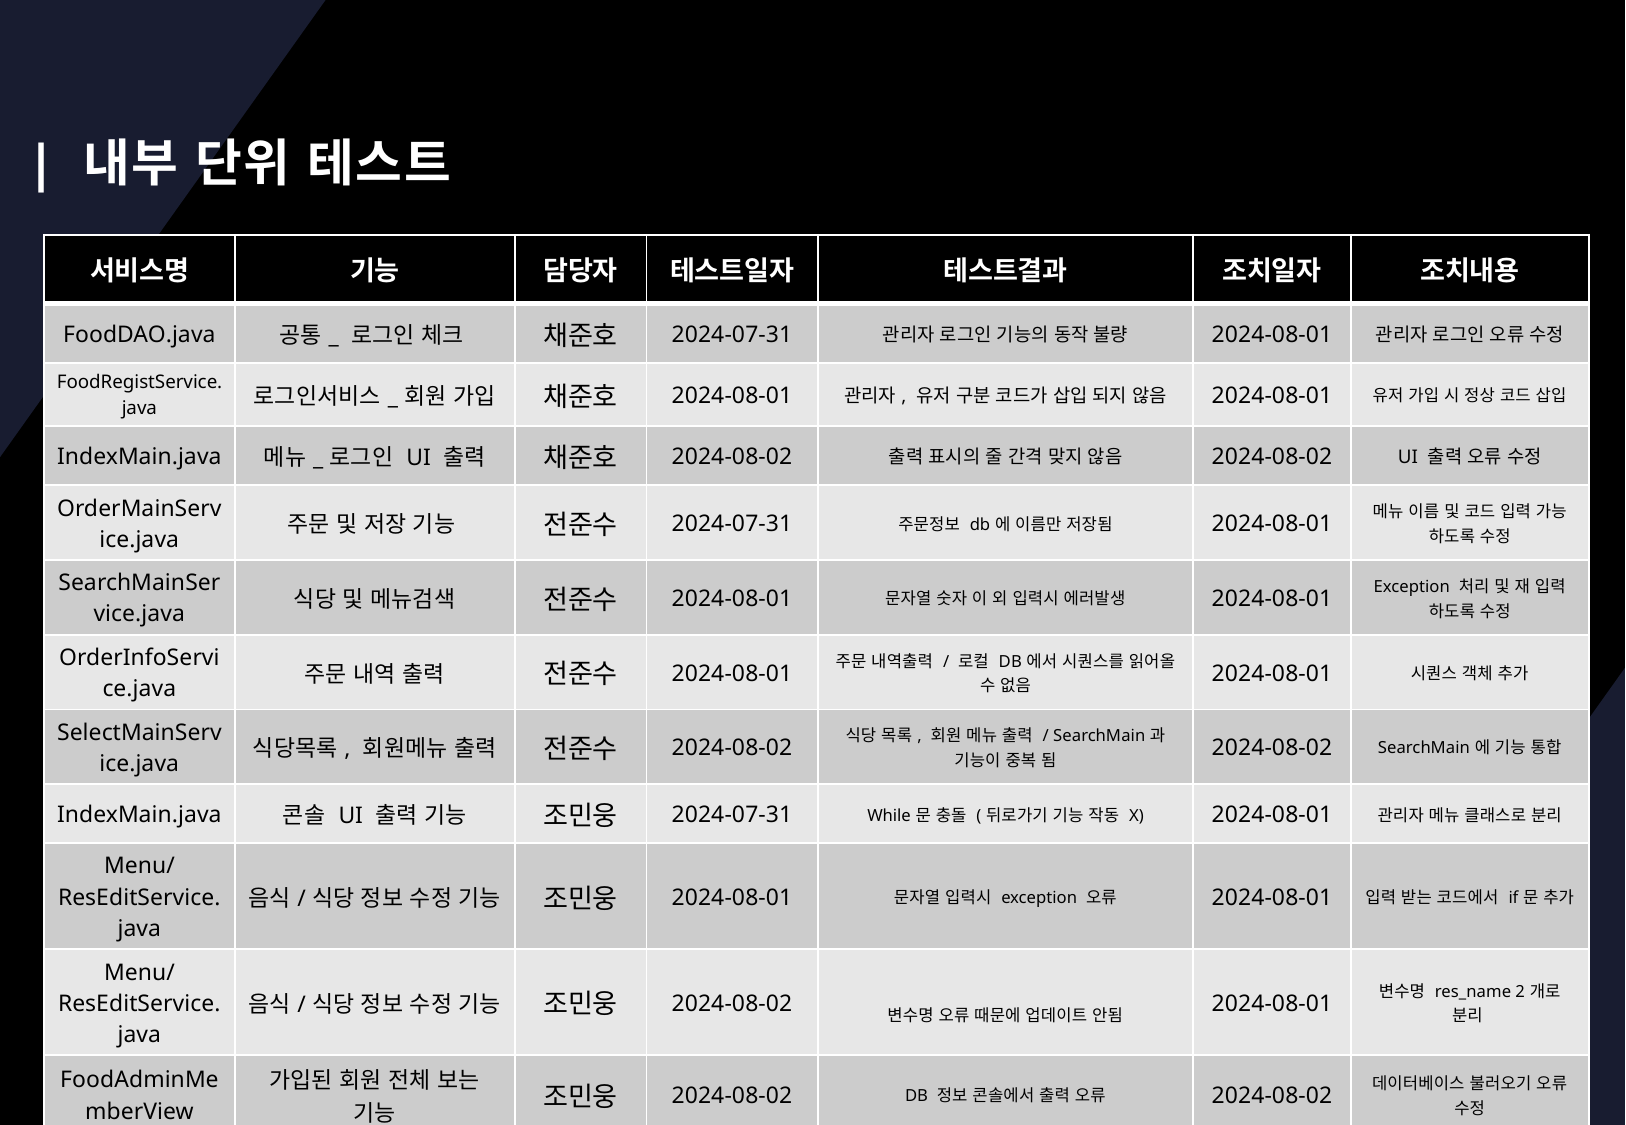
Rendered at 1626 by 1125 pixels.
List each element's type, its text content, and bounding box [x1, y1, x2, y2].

table_cell 문자열 입력시 exception 오류 [819, 844, 1192, 948]
table_cell 채준호 [516, 306, 646, 362]
table_cell Exception 처리 및 재 입력 하도록 수정 [1352, 561, 1588, 634]
table_header 테스트일자 [647, 236, 817, 301]
table_header 담당자 [516, 236, 646, 301]
table_cell 2024-08-01 [1194, 306, 1350, 362]
table_cell 2024-07-31 [647, 306, 817, 362]
table_cell 식당목록, 회원메뉴 출력 [236, 710, 514, 783]
table_cell 관리자, 유저 구분 코드가 삽입 되지 않음 [819, 364, 1192, 425]
table_cell SearchMain에 기능 통합 [1352, 710, 1588, 783]
table_cell OrderInfoService.java [45, 636, 234, 709]
table_cell DB 정보 콘솔에서 출력 오류 [819, 1056, 1192, 1125]
table_header 서비스명 [45, 236, 234, 301]
table_cell 조민웅 [516, 785, 646, 842]
table_cell 공통_ 로그인 체크 [236, 306, 514, 362]
table_cell 변수명 오류 때문에 업데이트 안됨 [819, 950, 1192, 1054]
table_cell 2024-08-01 [647, 364, 817, 425]
table_cell 입력 받는 코드에서 if문 추가 [1352, 844, 1588, 948]
table_cell 2024-08-01 [1194, 364, 1350, 425]
table_cell 음식/식당 정보 수정 기능 [236, 844, 514, 948]
table_cell 2024-08-01 [647, 561, 817, 634]
table_cell 전준수 [516, 561, 646, 634]
table_cell 2024-08-01 [1194, 785, 1350, 842]
table_cell 전준수 [516, 486, 646, 559]
table_cell 전준수 [516, 710, 646, 783]
table_cell 2024-08-02 [1194, 710, 1350, 783]
table_cell FoodRegistService.java [45, 364, 234, 425]
table_cell FoodDAO.java [45, 306, 234, 362]
table_cell 2024-08-02 [647, 1056, 817, 1125]
table_cell 관리자 메뉴 클래스로 분리 [1352, 785, 1588, 842]
table_cell 관리자 로그인 기능의 동작 불량 [819, 306, 1192, 362]
table_cell 2024-08-02 [647, 710, 817, 783]
table_cell 주문 내역 출력 [236, 636, 514, 709]
table_cell 관리자 로그인 오류 수정 [1352, 306, 1588, 362]
table_cell 2024-08-02 [1194, 427, 1350, 484]
table_cell UI 출력 오류 수정 [1352, 427, 1588, 484]
table_cell 주문 및 저장 기능 [236, 486, 514, 559]
table_cell While문 충돌 (뒤로가기 기능 작동 X) [819, 785, 1192, 842]
table_cell 유저 가입 시 정상 코드 삽입 [1352, 364, 1588, 425]
table_cell 가입된 회원 전체 보는 기능 [236, 1056, 514, 1125]
table_cell 시퀀스 객체 추가 [1352, 636, 1588, 709]
table_cell 2024-08-02 [1194, 1056, 1350, 1125]
table_cell 2024-08-02 [647, 427, 817, 484]
table_cell 메뉴_로그인 UI 출력 [236, 427, 514, 484]
table_cell Menu/ResEditService.java [45, 844, 234, 948]
text_box | 내부 단위 테스트 [12, 65, 1333, 248]
table_cell 2024-08-01 [1194, 486, 1350, 559]
table_cell 주문 내역출력 / 로컬 DB에서 시퀀스를 읽어올 수 없음 [819, 636, 1192, 709]
table_cell 메뉴 이름 및 코드 입력 가능 하도록 수정 [1352, 486, 1588, 559]
table_cell 2024-08-02 [647, 950, 817, 1054]
table_cell 음식/식당 정보 수정 기능 [236, 950, 514, 1054]
table_header 테스트결과 [819, 236, 1192, 301]
table_cell 식당 목록, 회원 메뉴 출력 / SearchMain과 기능이 중복 됨 [819, 710, 1192, 783]
table_cell 문자열 숫자 이 외 입력시 에러발생 [819, 561, 1192, 634]
table_cell OrderMainService.java [45, 486, 234, 559]
table_cell 전준수 [516, 636, 646, 709]
table_cell 조민웅 [516, 844, 646, 948]
table_cell 2024-08-01 [1194, 844, 1350, 948]
table_cell 2024-08-01 [647, 844, 817, 948]
table_header 기능 [236, 236, 514, 301]
table_cell IndexMain.java [45, 427, 234, 484]
table_cell 2024-08-01 [647, 636, 817, 709]
table_cell 변수명 res_name 2개로 분리 [1352, 950, 1588, 1054]
table_cell 2024-08-01 [1194, 950, 1350, 1054]
table_cell 2024-07-31 [647, 785, 817, 842]
table_cell 콘솔 UI 출력 기능 [236, 785, 514, 842]
table_header 조치일자 [1194, 236, 1350, 301]
table_header 조치내용 [1352, 236, 1588, 301]
table_cell 로그인서비스_회원 가입 [236, 364, 514, 425]
table_cell 2024-08-01 [1194, 636, 1350, 709]
table_cell IndexMain.java [45, 785, 234, 842]
table_cell 데이터베이스 불러오기 오류 수정 [1352, 1056, 1588, 1125]
table_cell SelectMainService.java [45, 710, 234, 783]
table_cell 식당 및 메뉴검색 [236, 561, 514, 634]
table_cell 출력 표시의 줄 간격 맞지 않음 [819, 427, 1192, 484]
table_cell 채준호 [516, 427, 646, 484]
table_cell FoodAdminMemberView [45, 1056, 234, 1125]
table_cell Menu/ResEditService.java [45, 950, 234, 1054]
table_cell 2024-07-31 [647, 486, 817, 559]
table_cell 조민웅 [516, 950, 646, 1054]
table_cell 2024-08-01 [1194, 561, 1350, 634]
table_cell 채준호 [516, 364, 646, 425]
table_cell 조민웅 [516, 1056, 646, 1125]
table_cell 주문정보 db에 이름만 저장됨 [819, 486, 1192, 559]
table_cell SearchMainService.java [45, 561, 234, 634]
